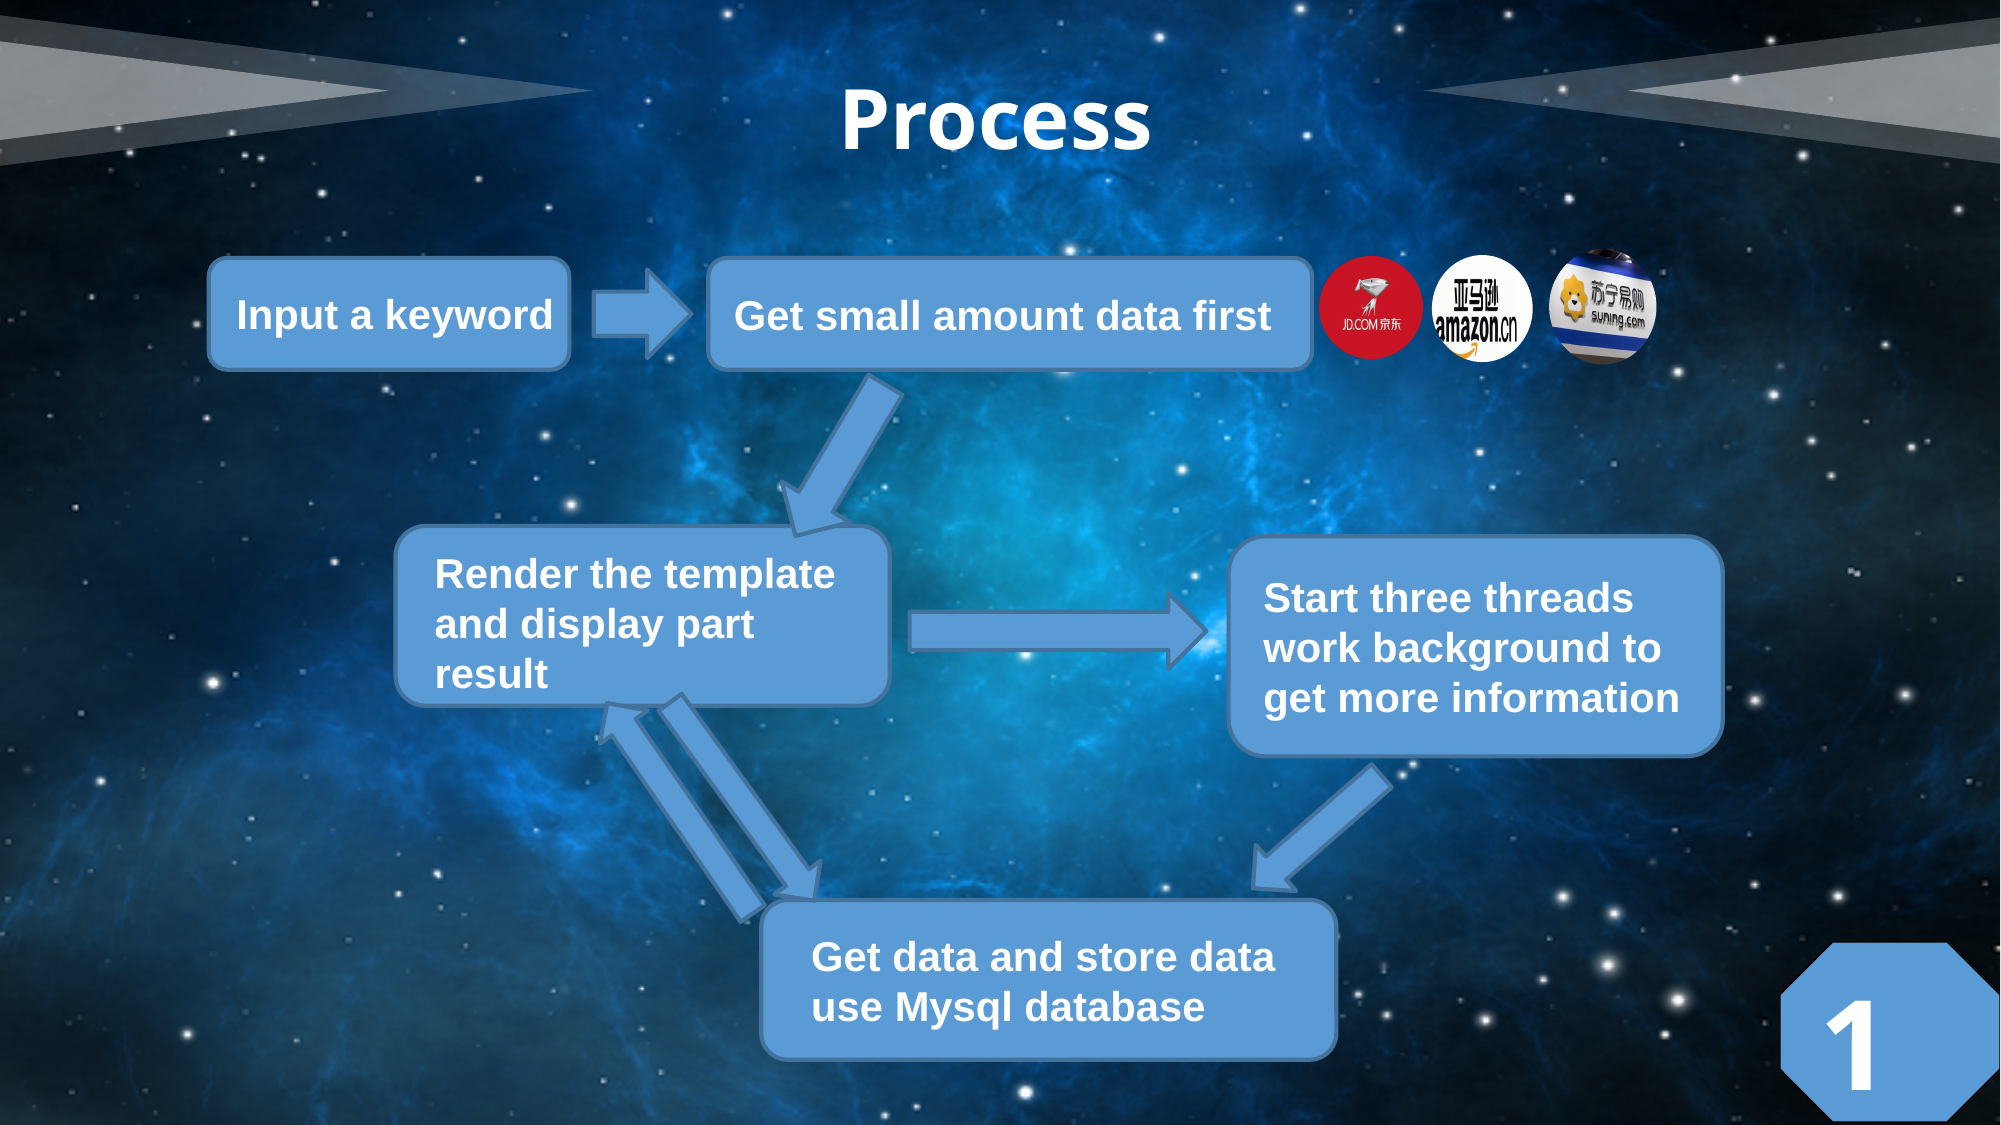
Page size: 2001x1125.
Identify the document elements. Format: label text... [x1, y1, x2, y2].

text_box Process [823, 59, 1168, 175]
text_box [1779, 941, 2000, 1125]
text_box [708, 257, 1313, 370]
text_box [1250, 765, 1394, 894]
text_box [1422, 14, 2000, 167]
text_box [1319, 255, 1423, 359]
text_box [597, 713, 763, 924]
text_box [761, 899, 1337, 1061]
text_box [907, 590, 1209, 672]
text_box [779, 378, 905, 524]
text_box [591, 267, 694, 361]
text_box [657, 713, 823, 898]
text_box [1228, 536, 1724, 757]
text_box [0, 14, 594, 167]
text_box [1431, 255, 1533, 363]
text_box [1549, 248, 1657, 365]
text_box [395, 525, 890, 706]
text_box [208, 257, 570, 370]
picture [0, 0, 2001, 1125]
